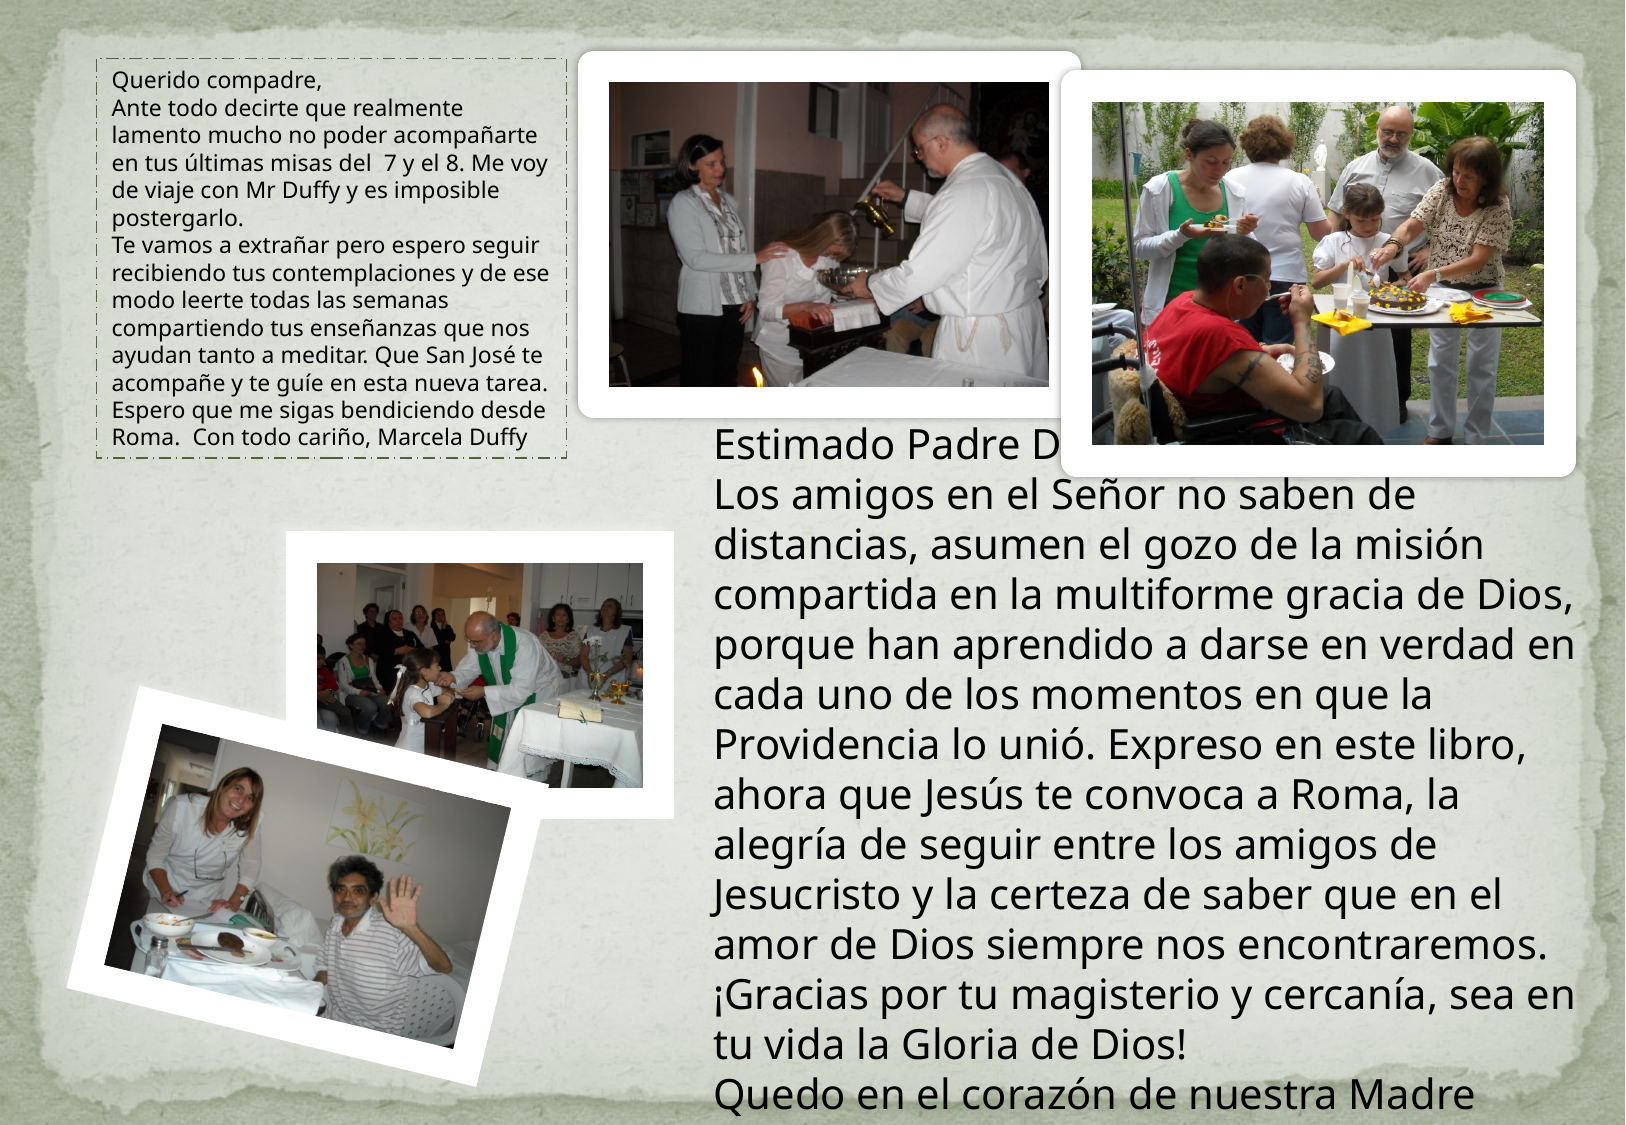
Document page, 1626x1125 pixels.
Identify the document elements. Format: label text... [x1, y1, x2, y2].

text_box Estimado Padre Diego: Los amigos en el Señor no saben de distancias, asumen el gozo de la misión compartida en la multiforme gracia de Dios, porque han aprendido a darse en verdad en cada uno de los momentos en que la Providencia lo unió. Expreso en este libro, ahora que Jesús te convoca a Roma, la alegría de seguir entre los amigos de Jesucristo y la certeza de saber que en el amor de Dios siempre nos encontraremos. ¡Gracias por tu magisterio y cercanía, sea en tu vida la Gloria de Dios! Quedo en el corazón de nuestra Madre Regina Martirum. Un abrazo fraterno, María Graciela Estigarribia [698, 410, 1600, 1125]
text_box Querido compadre, Ante todo decirte que realmente lamento mucho no poder acompañarte en tus últimas misas del 7 y el 8. Me voy de viaje con Mr Duffy y es imposible postergarlo. Te vamos a extrañar pero espero seguir recibiendo tus contemplaciones y de ese modo leerte todas las semanas compartiendo tus enseñanzas que nos ayudan tanto a meditar. Que San José te acompañe y te guíe en esta nueva tarea. Espero que me sigas bendiciendo desde Roma. Con todo cariño, Marcela Duffy [96, 58, 567, 458]
picture [1091, 101, 1545, 446]
picture [0, 0, 1626, 1125]
picture [609, 81, 1050, 387]
